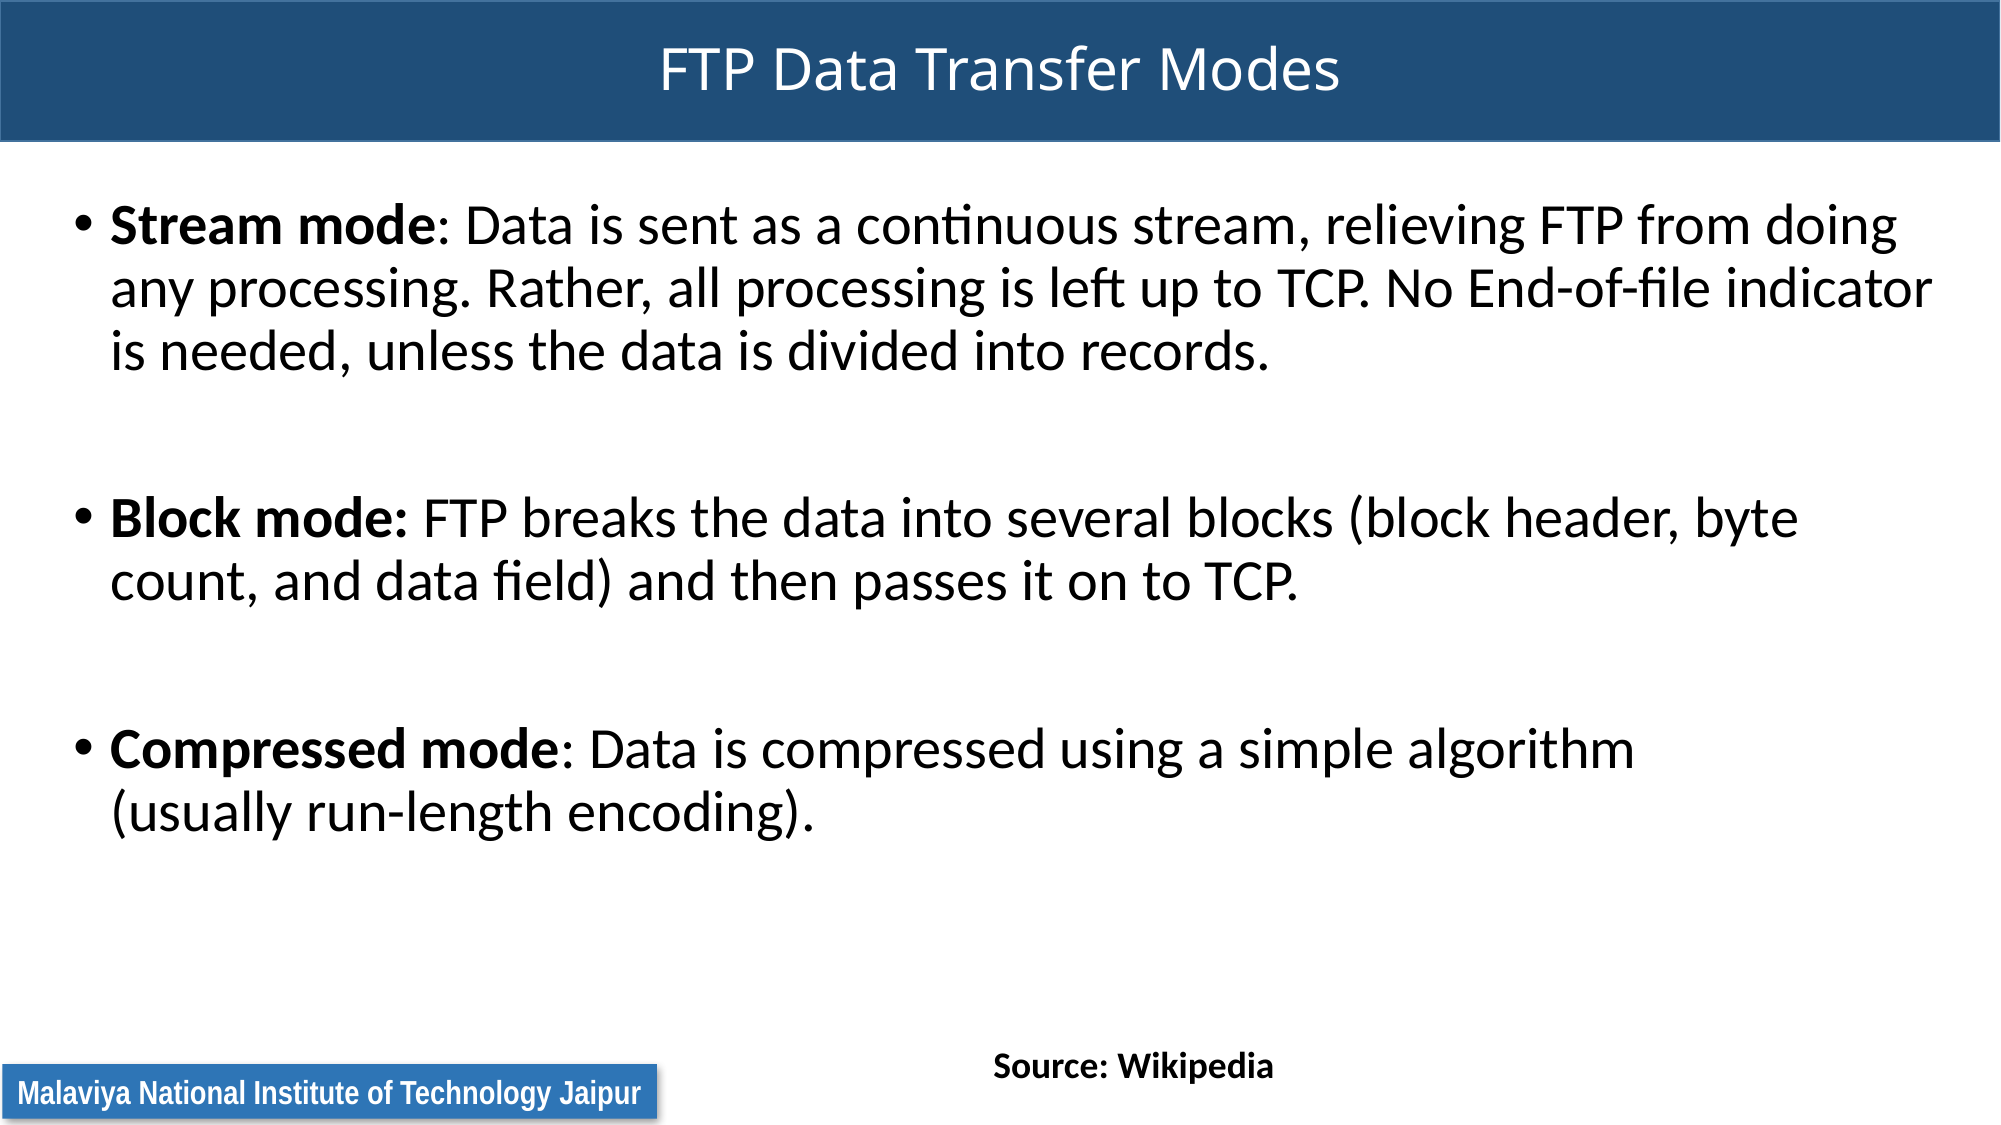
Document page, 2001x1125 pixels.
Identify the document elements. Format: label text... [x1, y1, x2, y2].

text_box Source: Wikipedia [978, 1033, 1290, 1094]
list Stream mode: Data is sent as a continuous stream, relieving FTP from doing any processing. Rather, all processing is left up to TCP. No End-of-file indicator is needed, unless the data is divided into records. Block mode: FTP breaks the data into several blocks (block header, byte count, and data field) and then passes it on to TCP. Compressed mode: Data is compressed using a simple algorithm (usually run-length encoding). [58, 186, 1954, 1065]
title FTP Data Transfer Modes [0, 1, 2000, 141]
